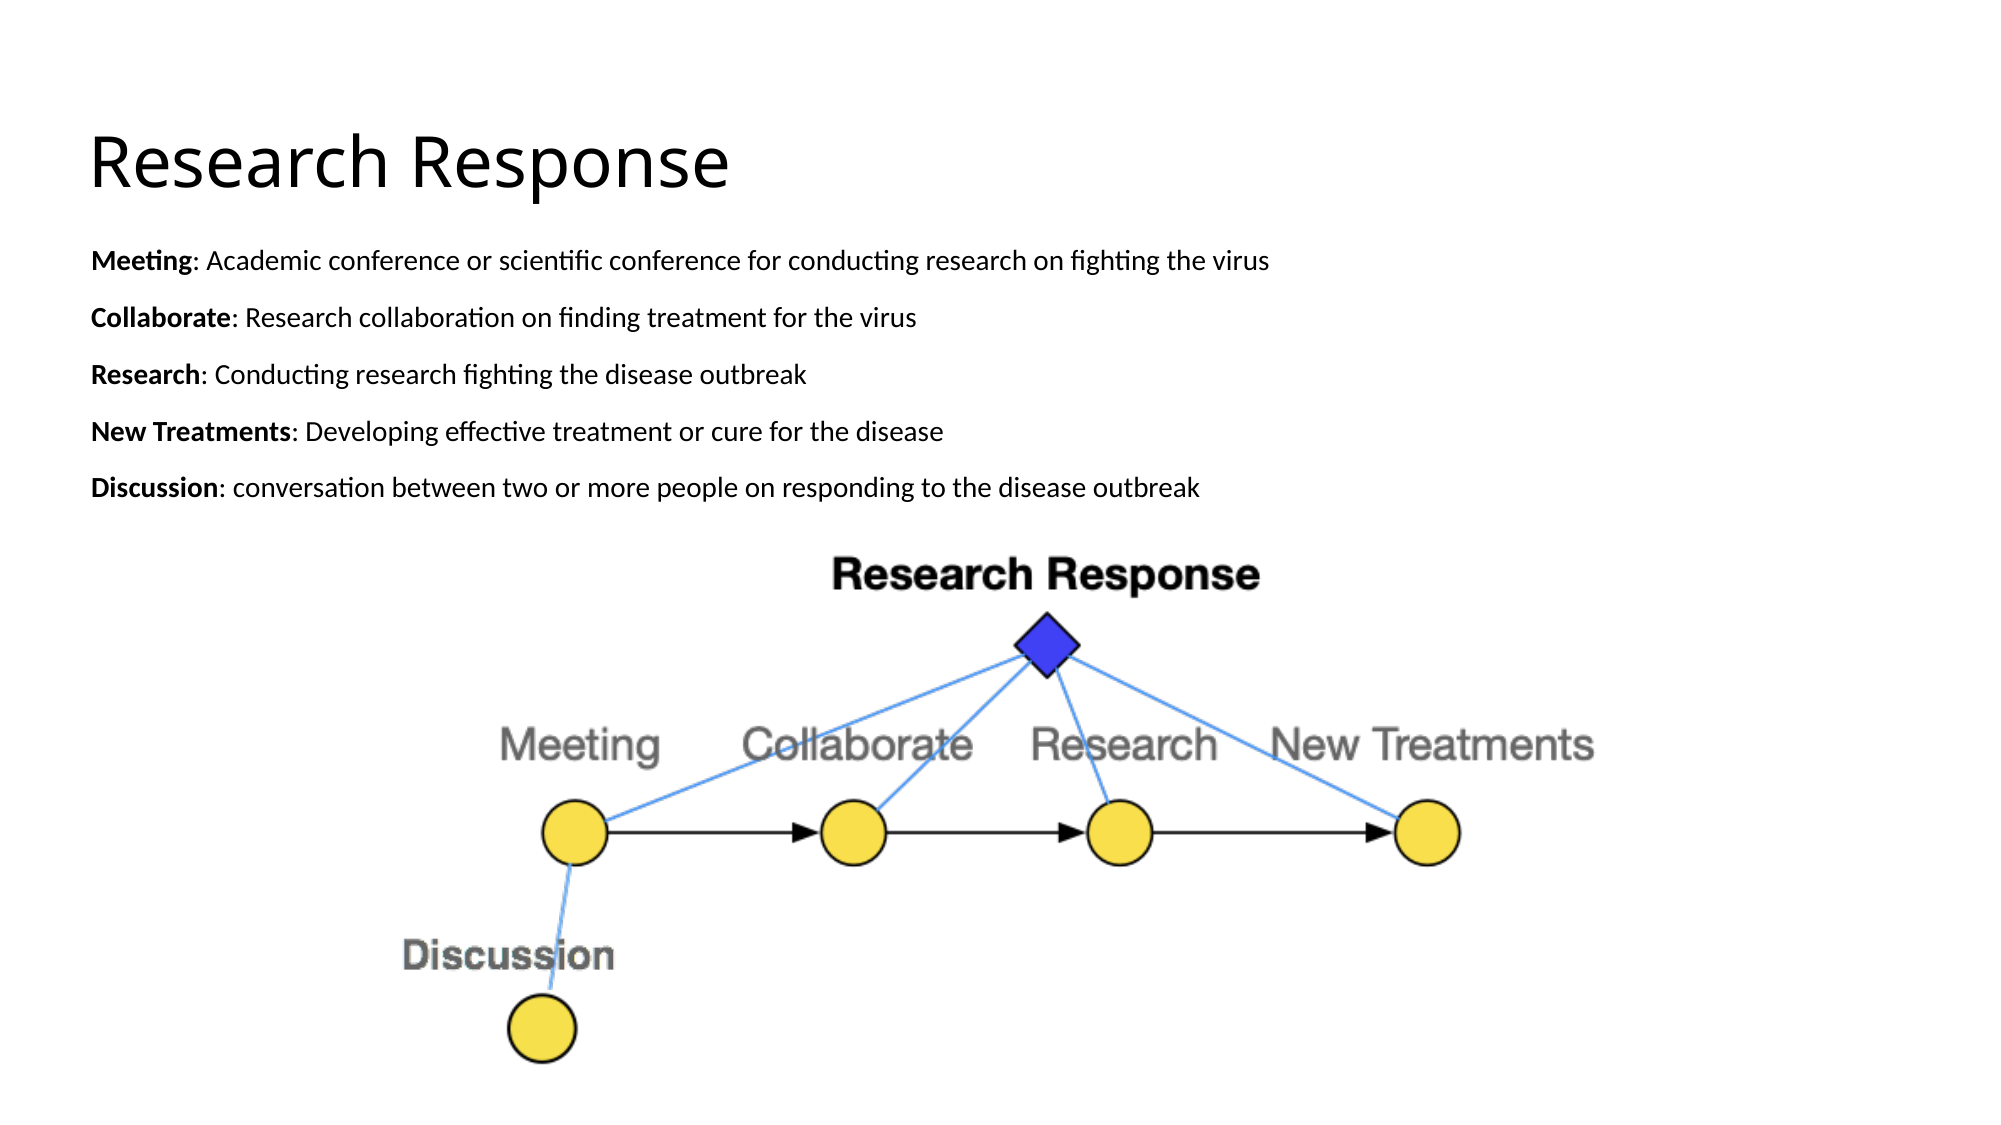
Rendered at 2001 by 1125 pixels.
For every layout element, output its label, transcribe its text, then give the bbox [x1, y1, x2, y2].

text_box Meeting: Academic conference or scientific conference for conducting research on fighting the virus Collaborate: Research collaboration on finding treatment for the virus Research: Conducting research fighting the disease outbreak New Treatments: Developing effective treatment or cure for the disease Discussion: conversation between two or more people on responding to the disease outbreak [70, 216, 1935, 524]
title Research Response [68, 97, 1932, 223]
picture [391, 529, 1609, 1066]
